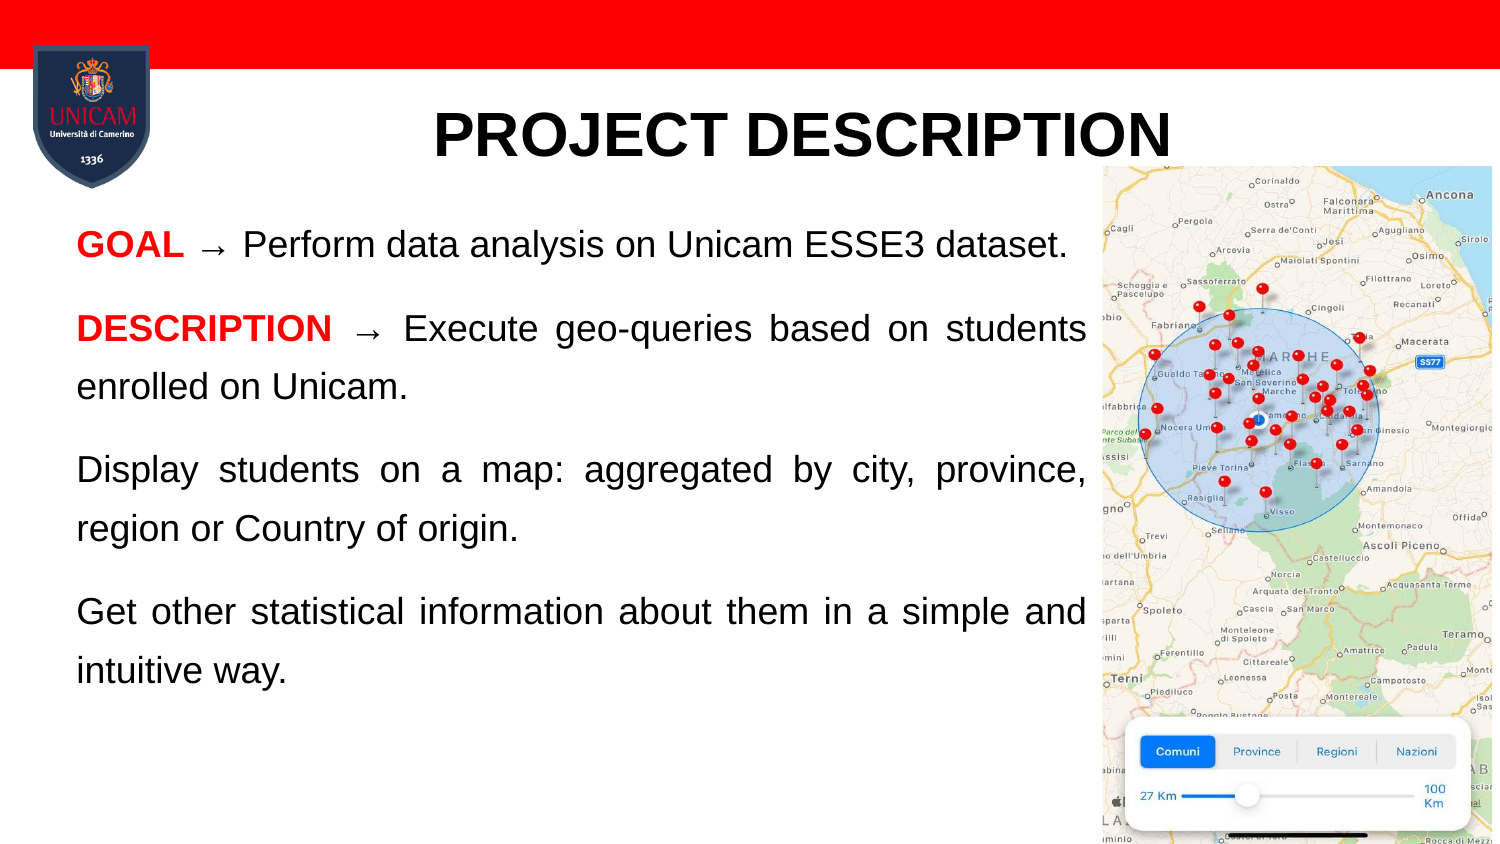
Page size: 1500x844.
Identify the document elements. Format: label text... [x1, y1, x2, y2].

picture [1102, 165, 1493, 844]
text_box GOAL → Perform data analysis on Unicam ESSE3 dataset. DESCRIPTION → Execute geo-queries based on students enrolled on Unicam. Display students on a map: aggregated by city, province, region or Country of origin. Get other statistical information about them in a simple and intuitive way. [61, 232, 1097, 749]
picture [33, 45, 150, 190]
text_box [0, 0, 1500, 70]
text_box PROJECT DESCRIPTION [221, 79, 1386, 181]
